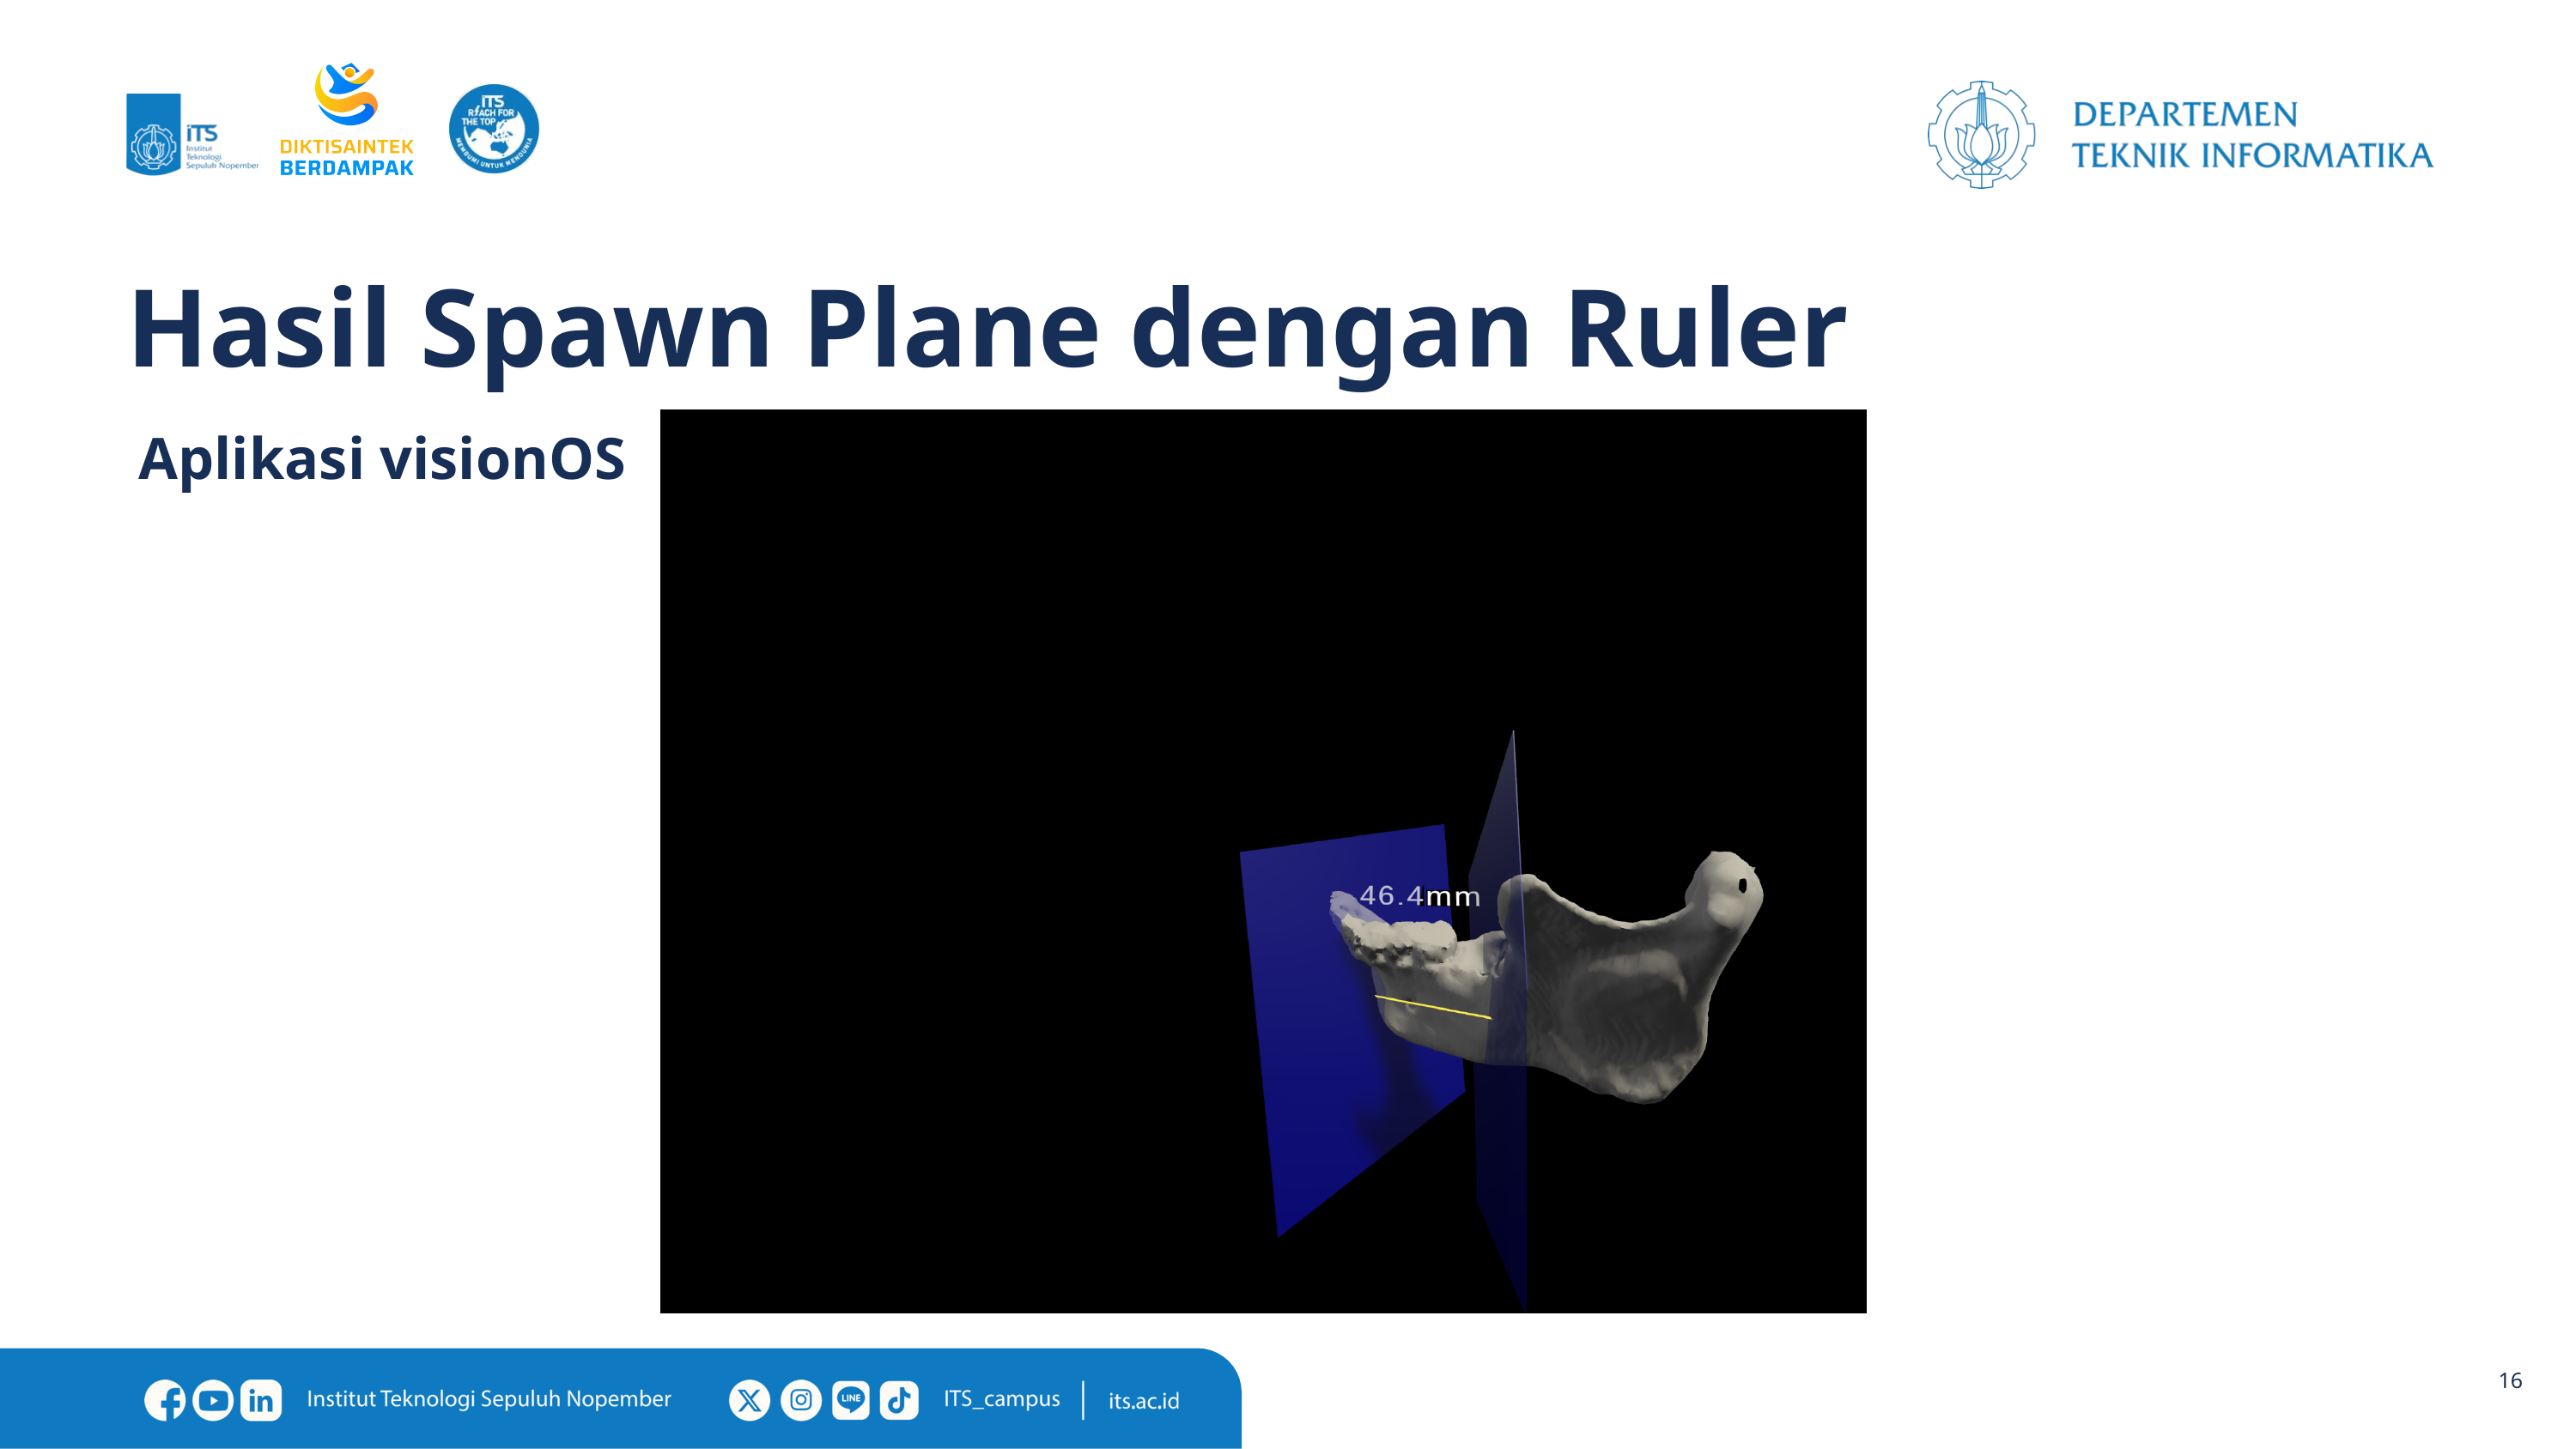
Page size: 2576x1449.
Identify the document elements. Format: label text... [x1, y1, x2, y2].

title Hasil Spawn Plane dengan Ruler [125, 258, 1897, 502]
picture [144, 1379, 1179, 1423]
slide_number ‹#› [2496, 1367, 2530, 1449]
picture [281, 63, 414, 175]
picture [447, 82, 541, 175]
text_box Aplikasi visionOS [137, 420, 655, 491]
picture [659, 409, 1867, 1314]
picture [126, 94, 259, 176]
picture [1928, 81, 2447, 189]
